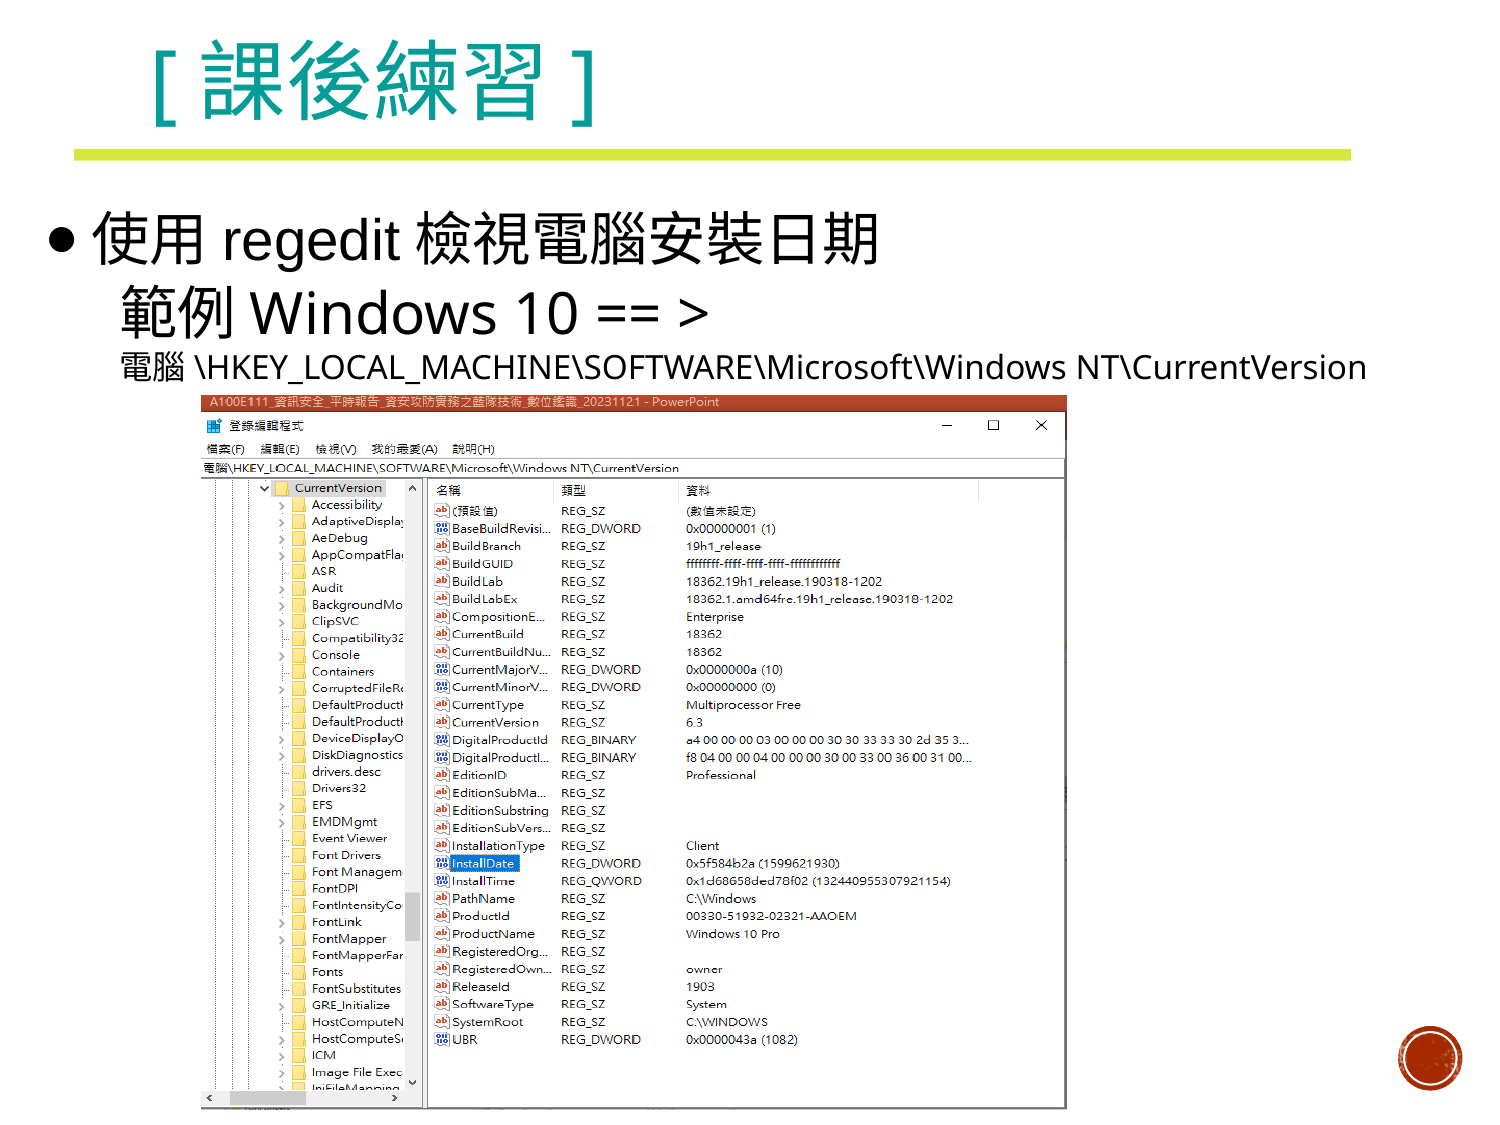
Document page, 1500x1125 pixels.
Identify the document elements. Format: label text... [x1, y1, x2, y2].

text_box 使用regedit檢視電腦安裝日期 範例Windows 10 == > 電腦\HKEY_LOCAL_MACHINE\SOFTWARE\Microsoft\Windows NT\CurrentVersion [29, 180, 1471, 394]
title [課後練習] [134, 21, 1459, 149]
picture [201, 395, 1067, 1110]
